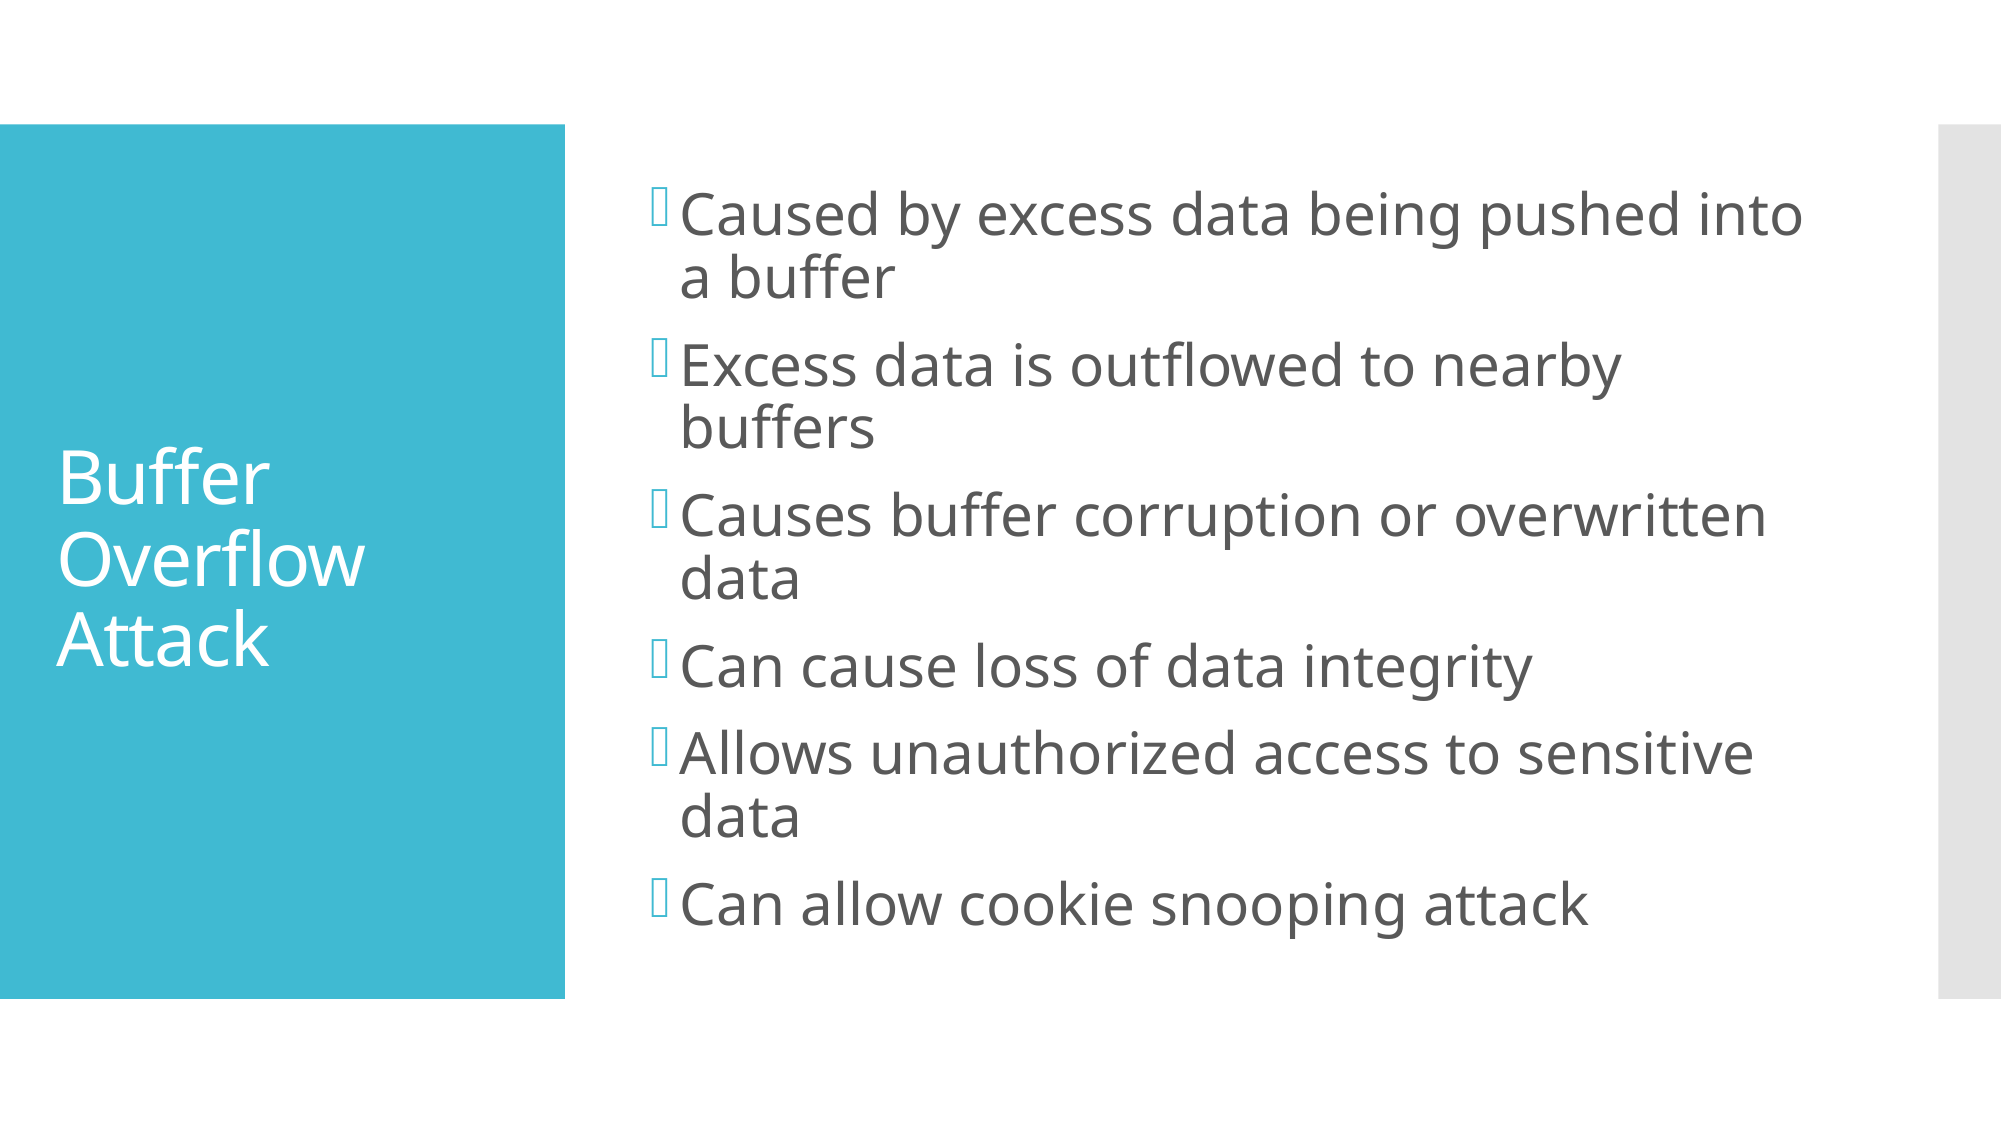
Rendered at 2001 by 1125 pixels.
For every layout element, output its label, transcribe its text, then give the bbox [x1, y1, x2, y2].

list Caused by excess data being pushed into a buffer Excess data is outflowed to nearby buffers Causes buffer corruption or overwritten data Can cause loss of data integrity Allows unauthorized access to sensitive data Can allow cookie snooping attack [634, 141, 1835, 982]
title Buffer Overflow Attack [41, 184, 525, 940]
